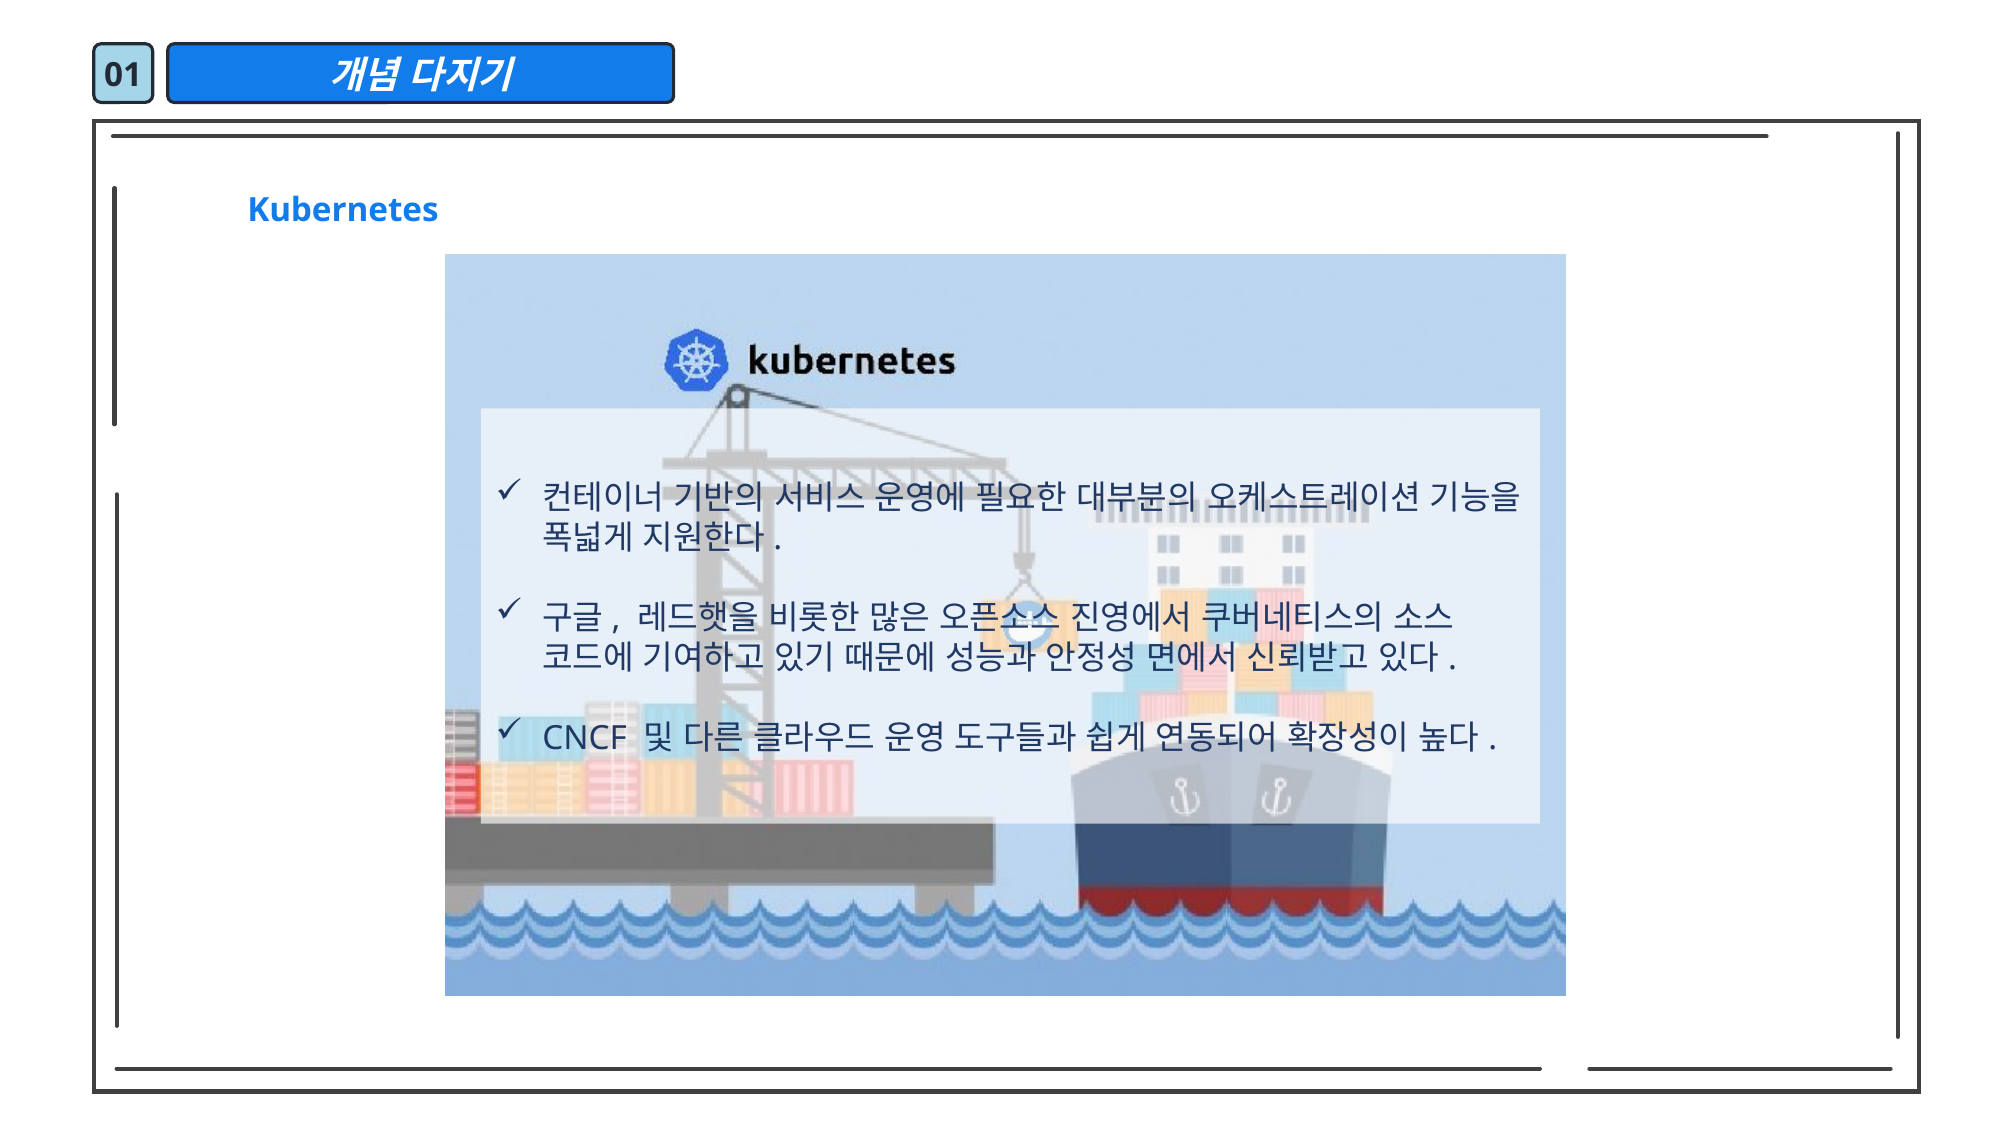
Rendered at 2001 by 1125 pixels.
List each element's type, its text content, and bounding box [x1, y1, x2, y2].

text_box [93, 120, 1920, 1093]
picture [445, 254, 1566, 996]
text_box 01 [92, 42, 154, 104]
text_box Kubernetes [205, 160, 481, 236]
text_box 개념 다지기 [166, 42, 675, 104]
